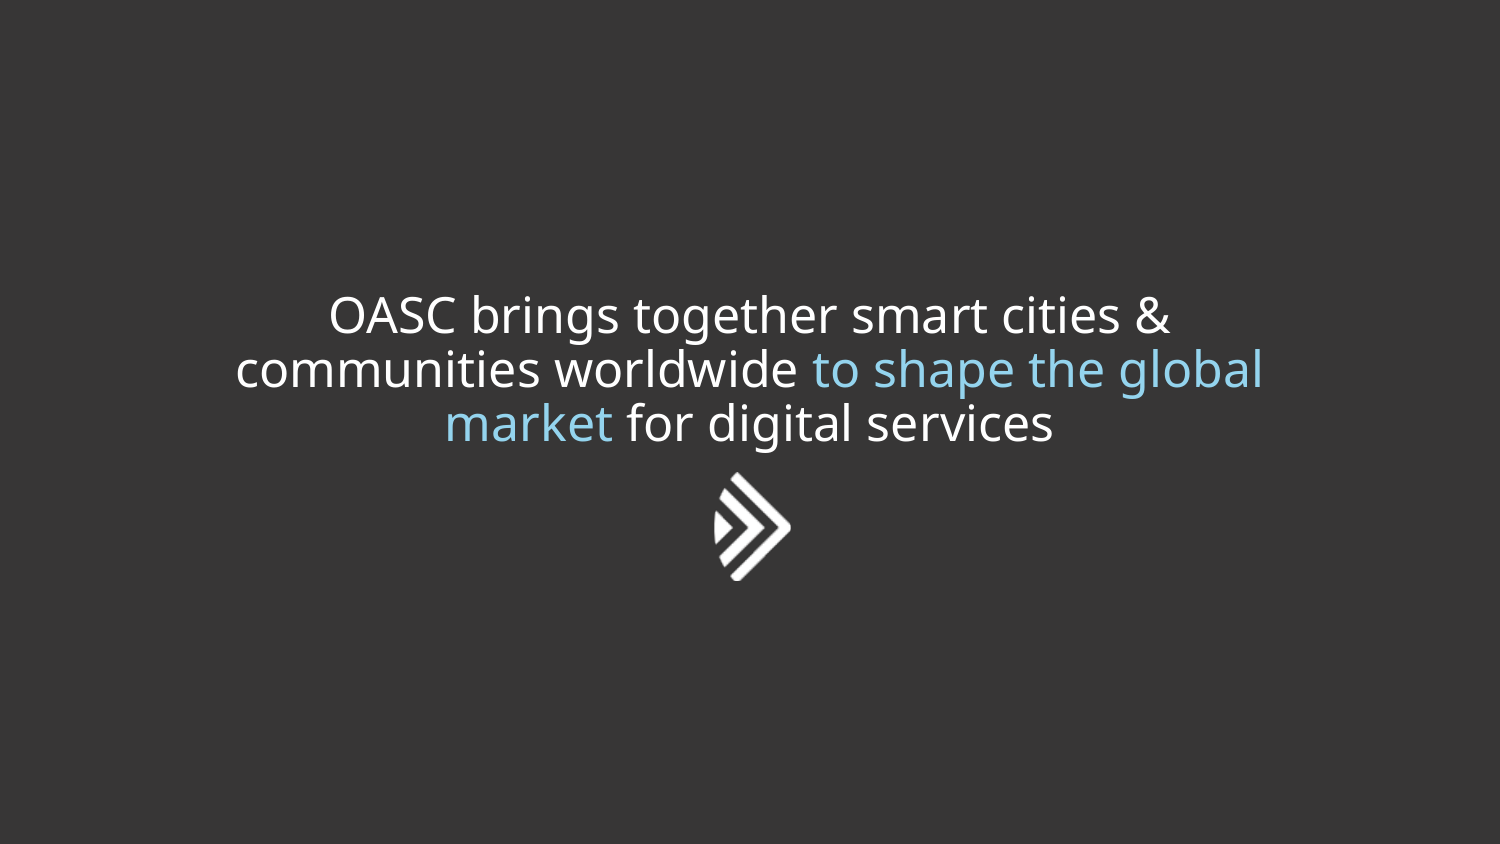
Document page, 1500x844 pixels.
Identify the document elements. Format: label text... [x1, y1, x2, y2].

text_box OASC brings together smart cities & communities worldwide to shape the global market for digital services [176, 282, 1324, 428]
